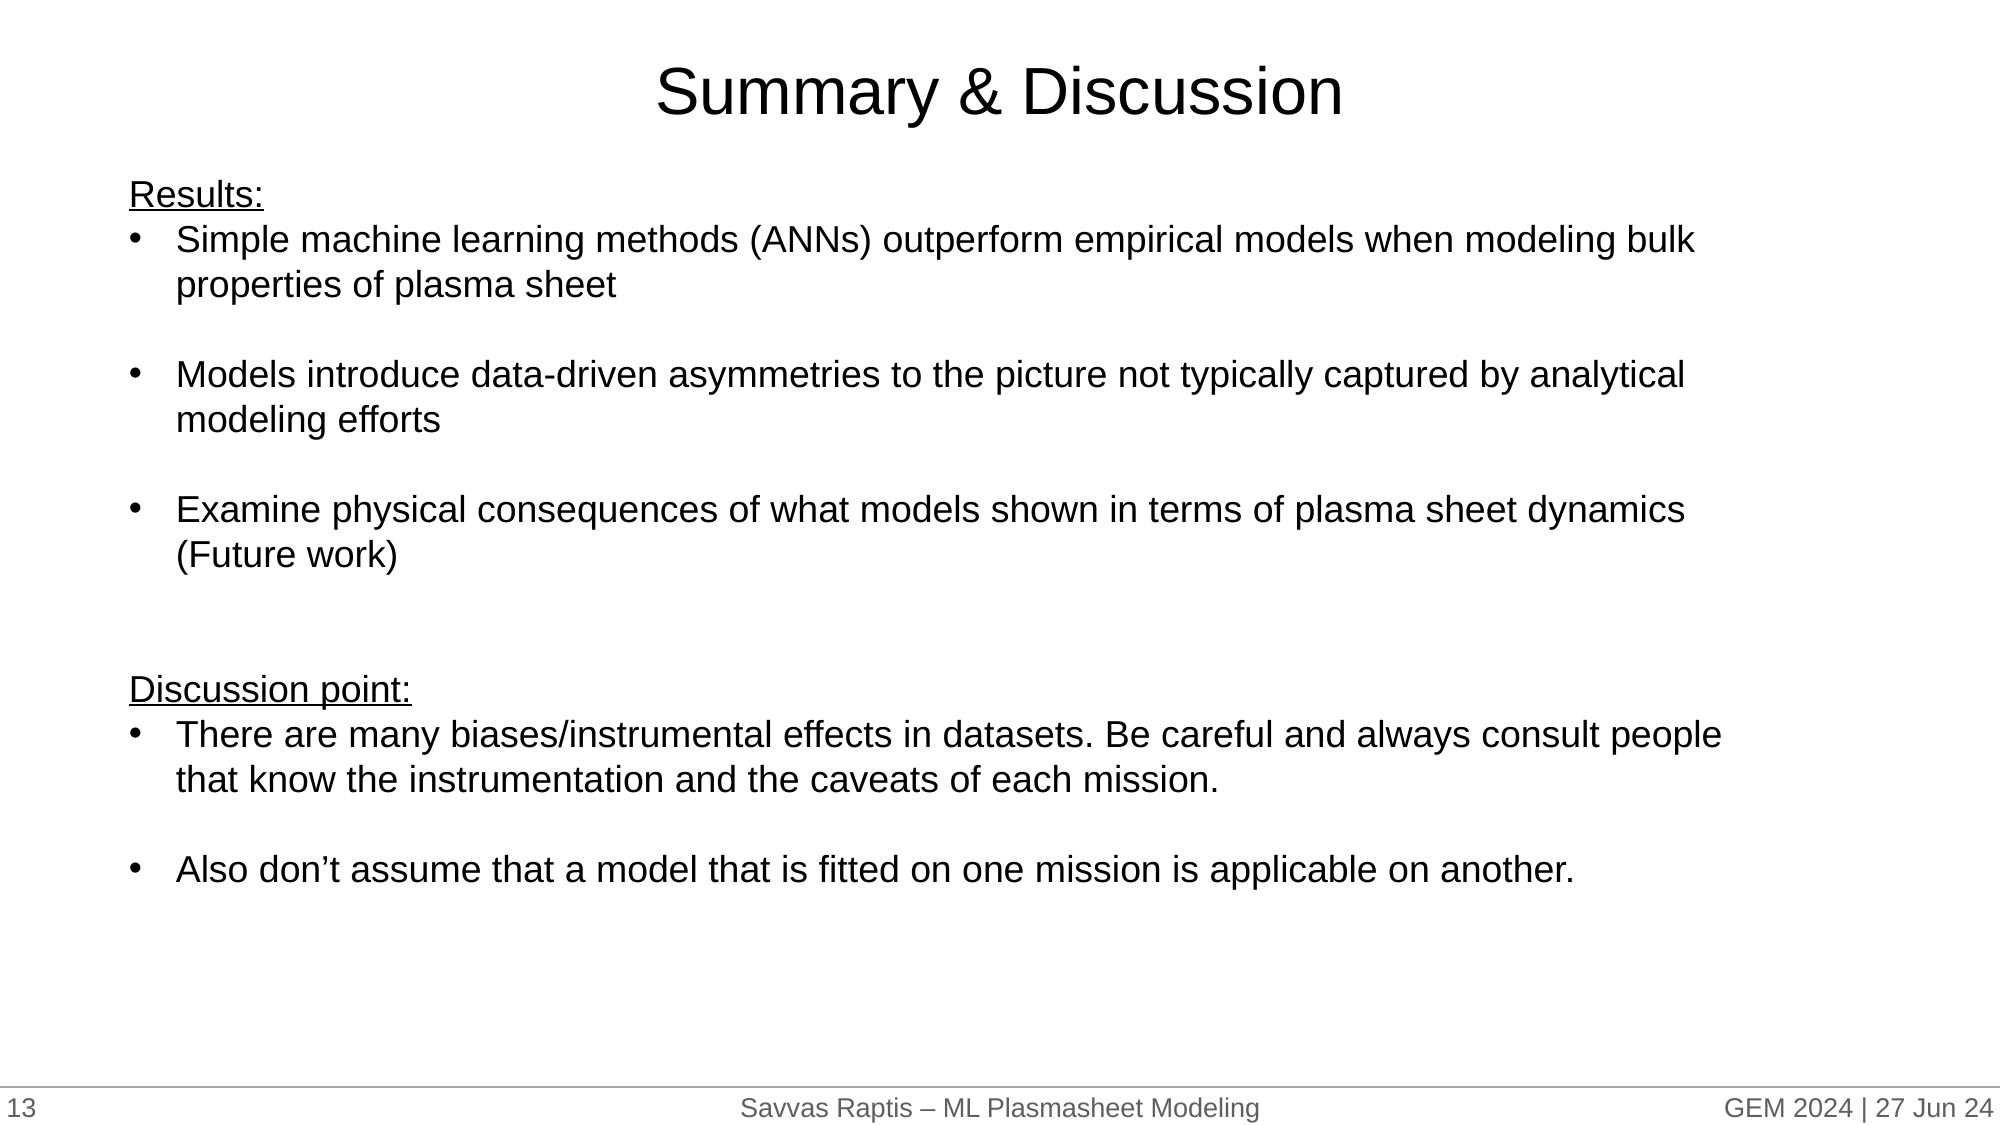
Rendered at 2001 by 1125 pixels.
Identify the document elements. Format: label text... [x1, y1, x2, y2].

text_box Results: Simple machine learning methods (ANNs) outperform empirical models when modeling bulk properties of plasma sheet Models introduce data-driven asymmetries to the picture not typically captured by analytical modeling efforts Examine physical consequences of what models shown in terms of plasma sheet dynamics (Future work) Discussion point: There are many biases/instrumental effects in datasets. Be careful and always consult people that know the instrumentation and the caveats of each mission. Also don’t assume that a model that is fitted on one mission is applicable on another. [114, 162, 1800, 943]
title Summary & Discussion [137, 13, 1863, 163]
